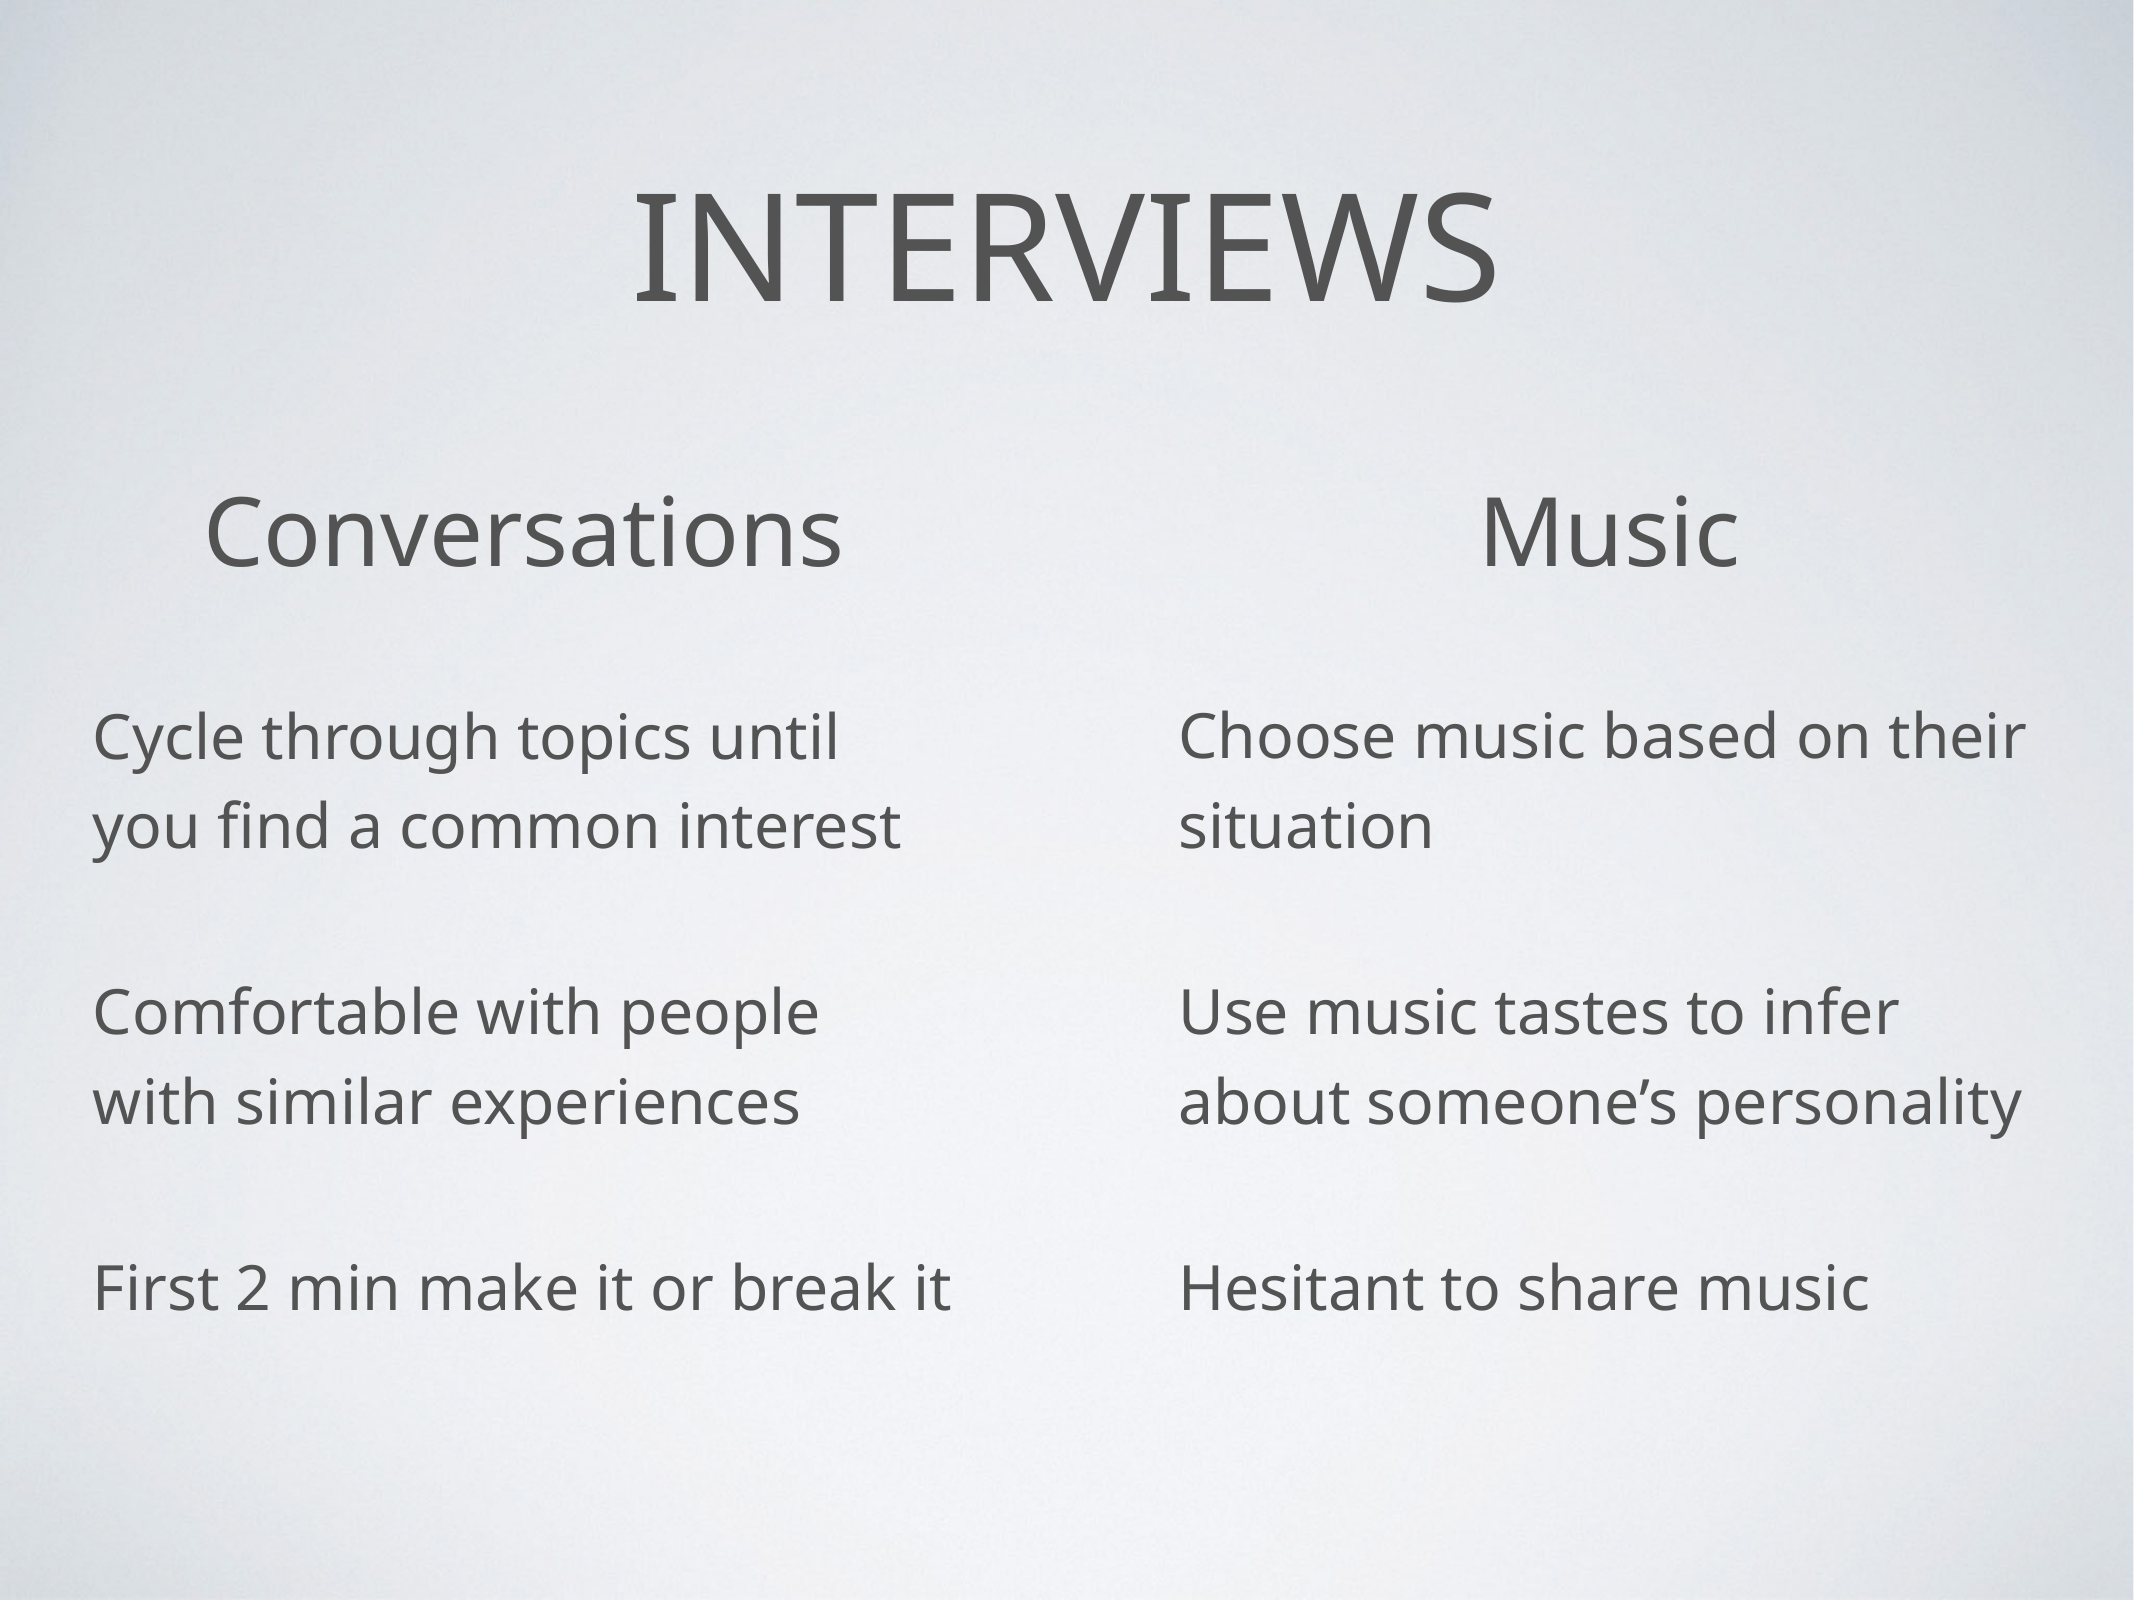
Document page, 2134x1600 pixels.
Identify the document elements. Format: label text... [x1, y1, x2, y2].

picture [0, 0, 2134, 1600]
title Interviews [57, 0, 2076, 508]
list Conversations Cycle through topics until you find a common interest Comfortable with people with similar experiences First 2 min make it or break it [92, 508, 956, 1482]
text_box Music Choose music based on their situation Use music tastes to infer about someone’s personality Hesitant to share music [1178, 447, 2041, 1482]
